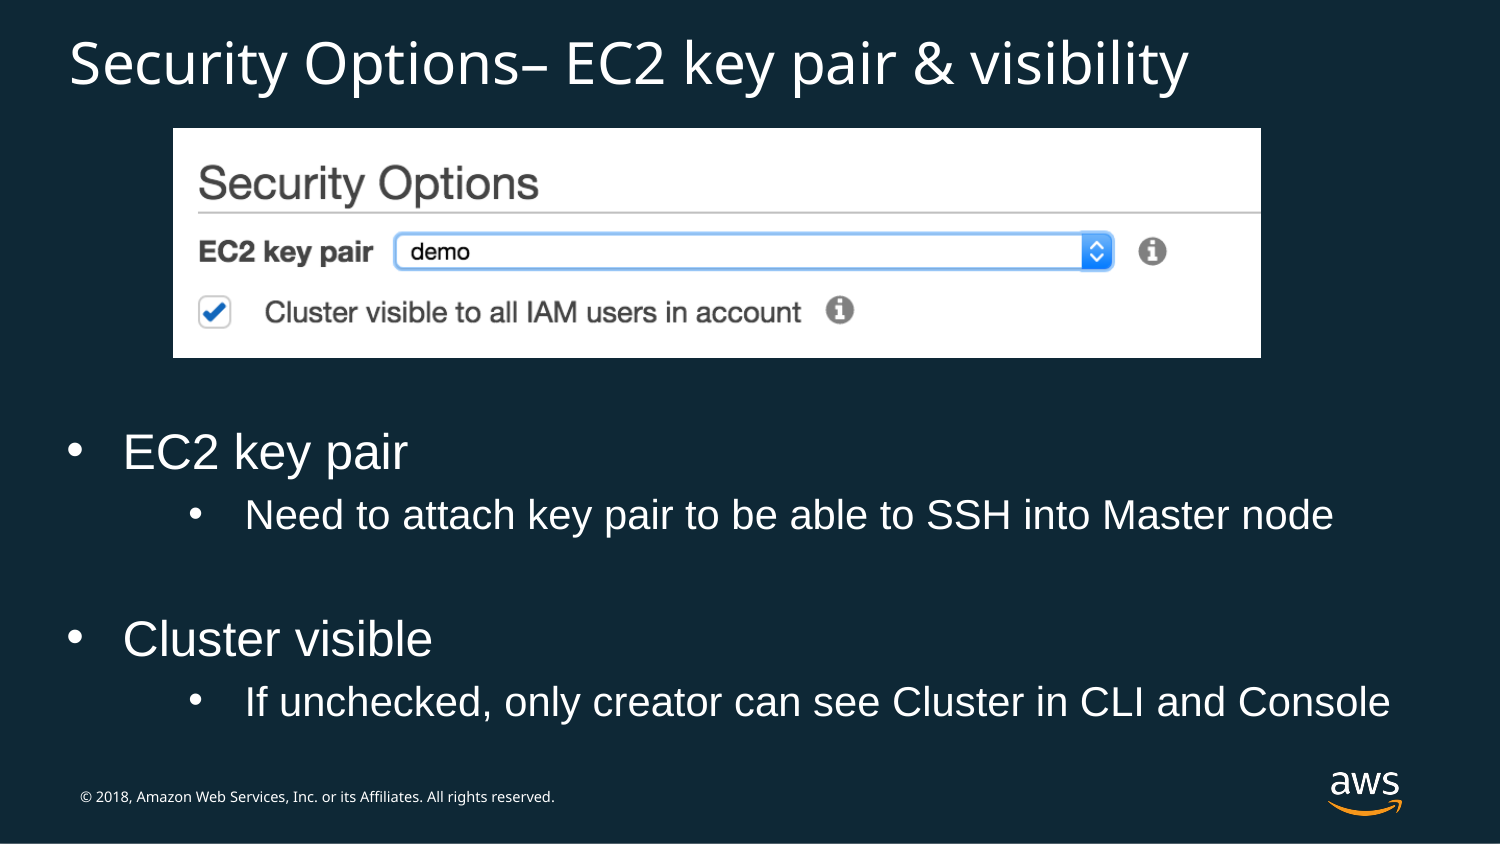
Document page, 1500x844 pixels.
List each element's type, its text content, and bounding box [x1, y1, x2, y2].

picture [1328, 772, 1402, 816]
text_box EC2 key pair Need to attach key pair to be able to SSH into Master node Cluster visible If unchecked, only creator can see Cluster in CLI and Console [51, 412, 1500, 745]
picture [173, 128, 1262, 359]
text_box Security Options– EC2 key pair & visibility [55, 18, 1462, 109]
